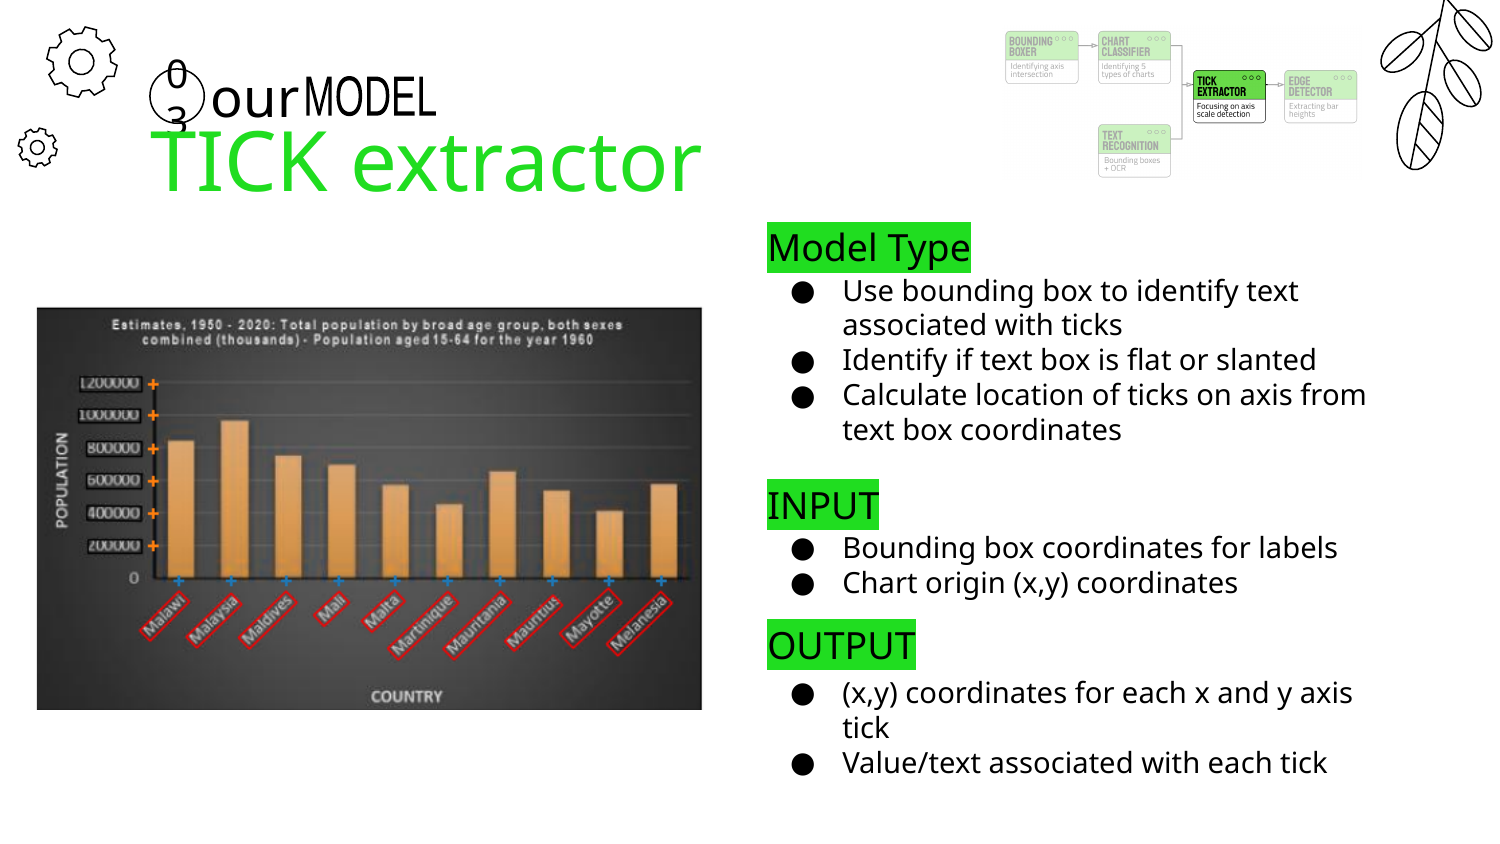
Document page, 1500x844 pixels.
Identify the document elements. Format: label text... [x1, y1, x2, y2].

text_box 03 [155, 80, 199, 113]
title Model Type [767, 224, 1181, 271]
title TICK extractor [150, 135, 946, 195]
subtitle Use bounding box to identify text associated with ticks Identify if text box is flat or slanted Calculate location of ticks on axis from text box coordinates [767, 271, 1371, 389]
title OUTPUT [767, 647, 1181, 670]
title INPUT [767, 481, 1181, 529]
subtitle Bounding box coordinates for labels Chart origin (x,y) coordinates [767, 529, 1371, 647]
title our [199, 60, 312, 132]
text_box [149, 68, 205, 124]
picture [1002, 25, 1363, 181]
picture [36, 301, 714, 710]
subtitle (x,y) coordinates for each x and y axis tick Value/text associated with each tick [767, 673, 1371, 792]
